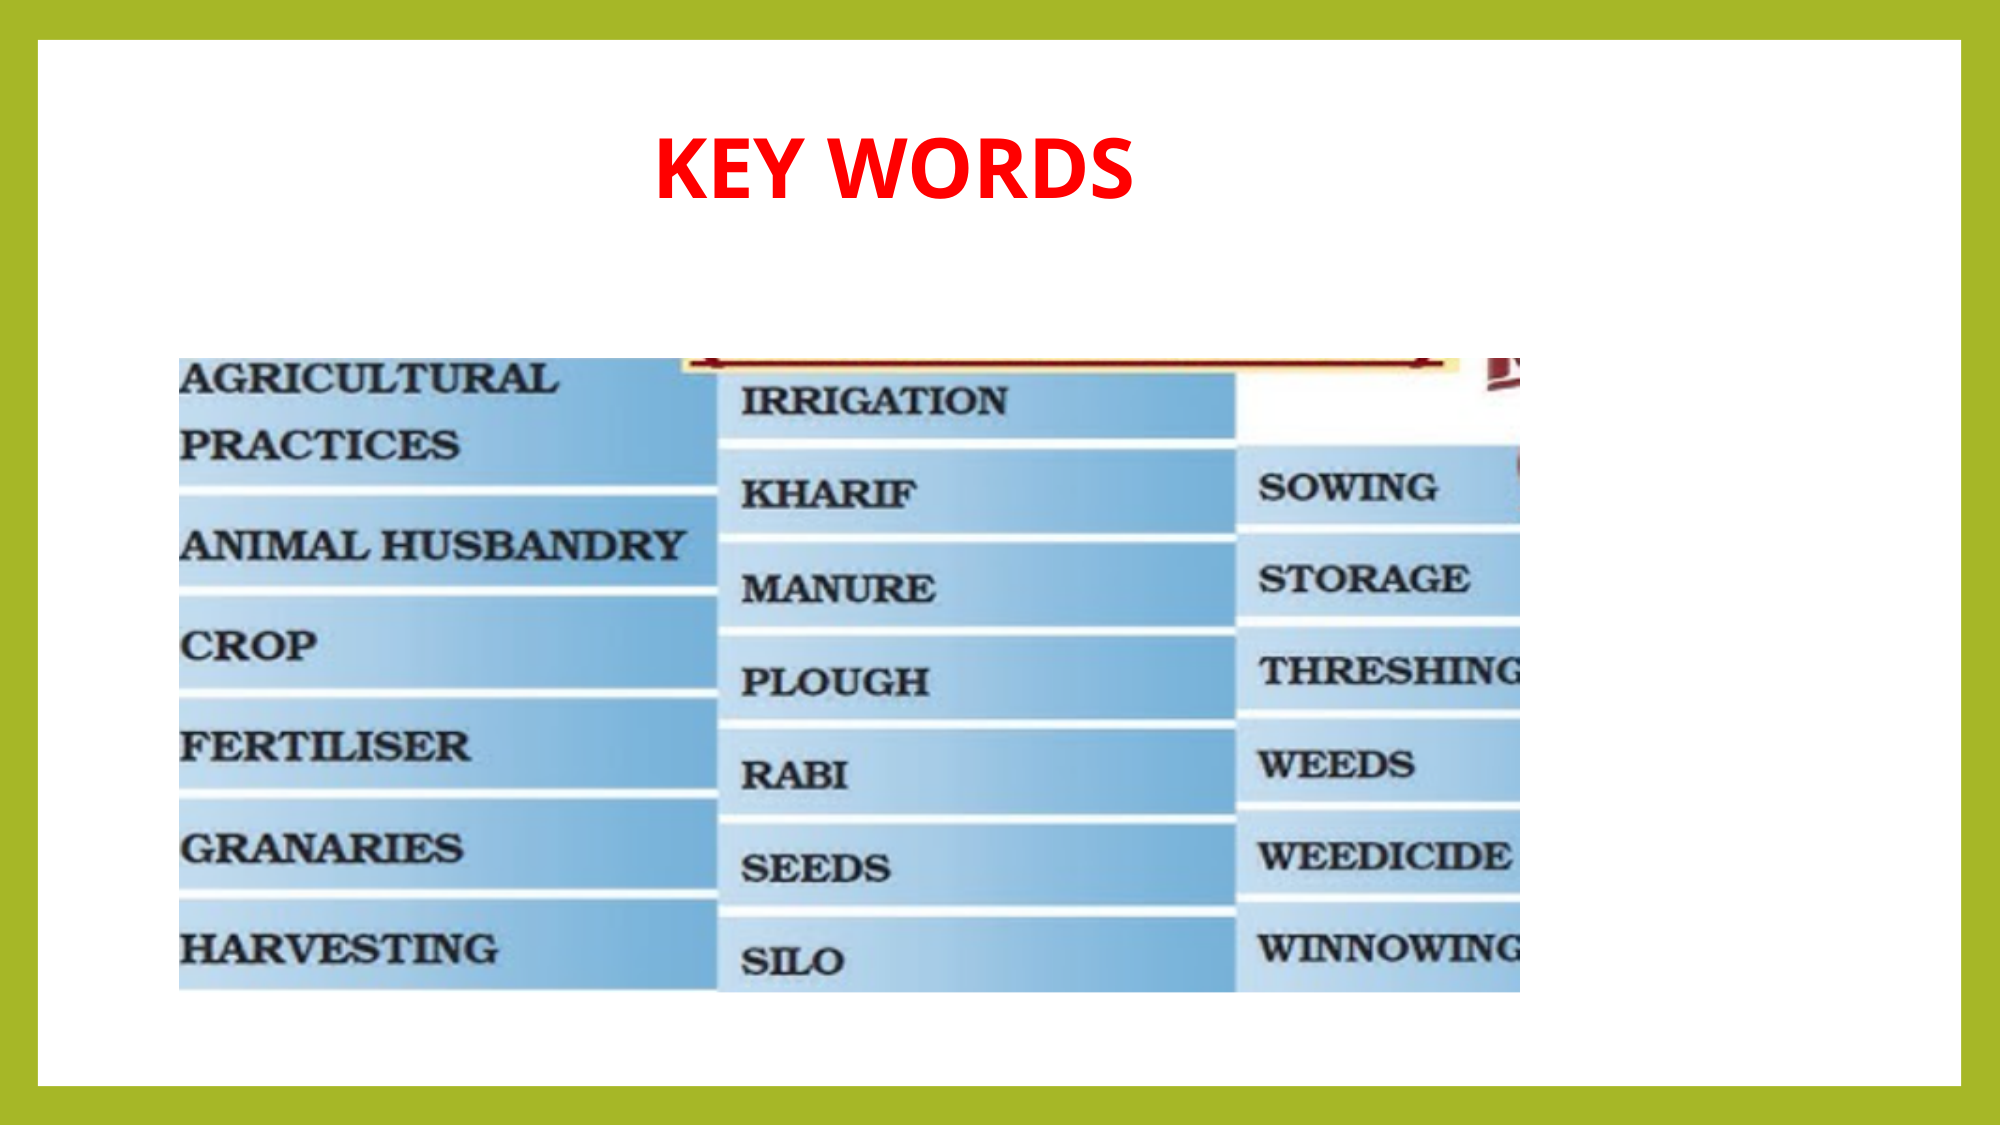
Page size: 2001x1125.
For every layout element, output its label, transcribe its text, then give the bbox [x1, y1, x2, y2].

text_box KEY WORDS [637, 108, 1273, 223]
picture [179, 358, 1520, 1012]
